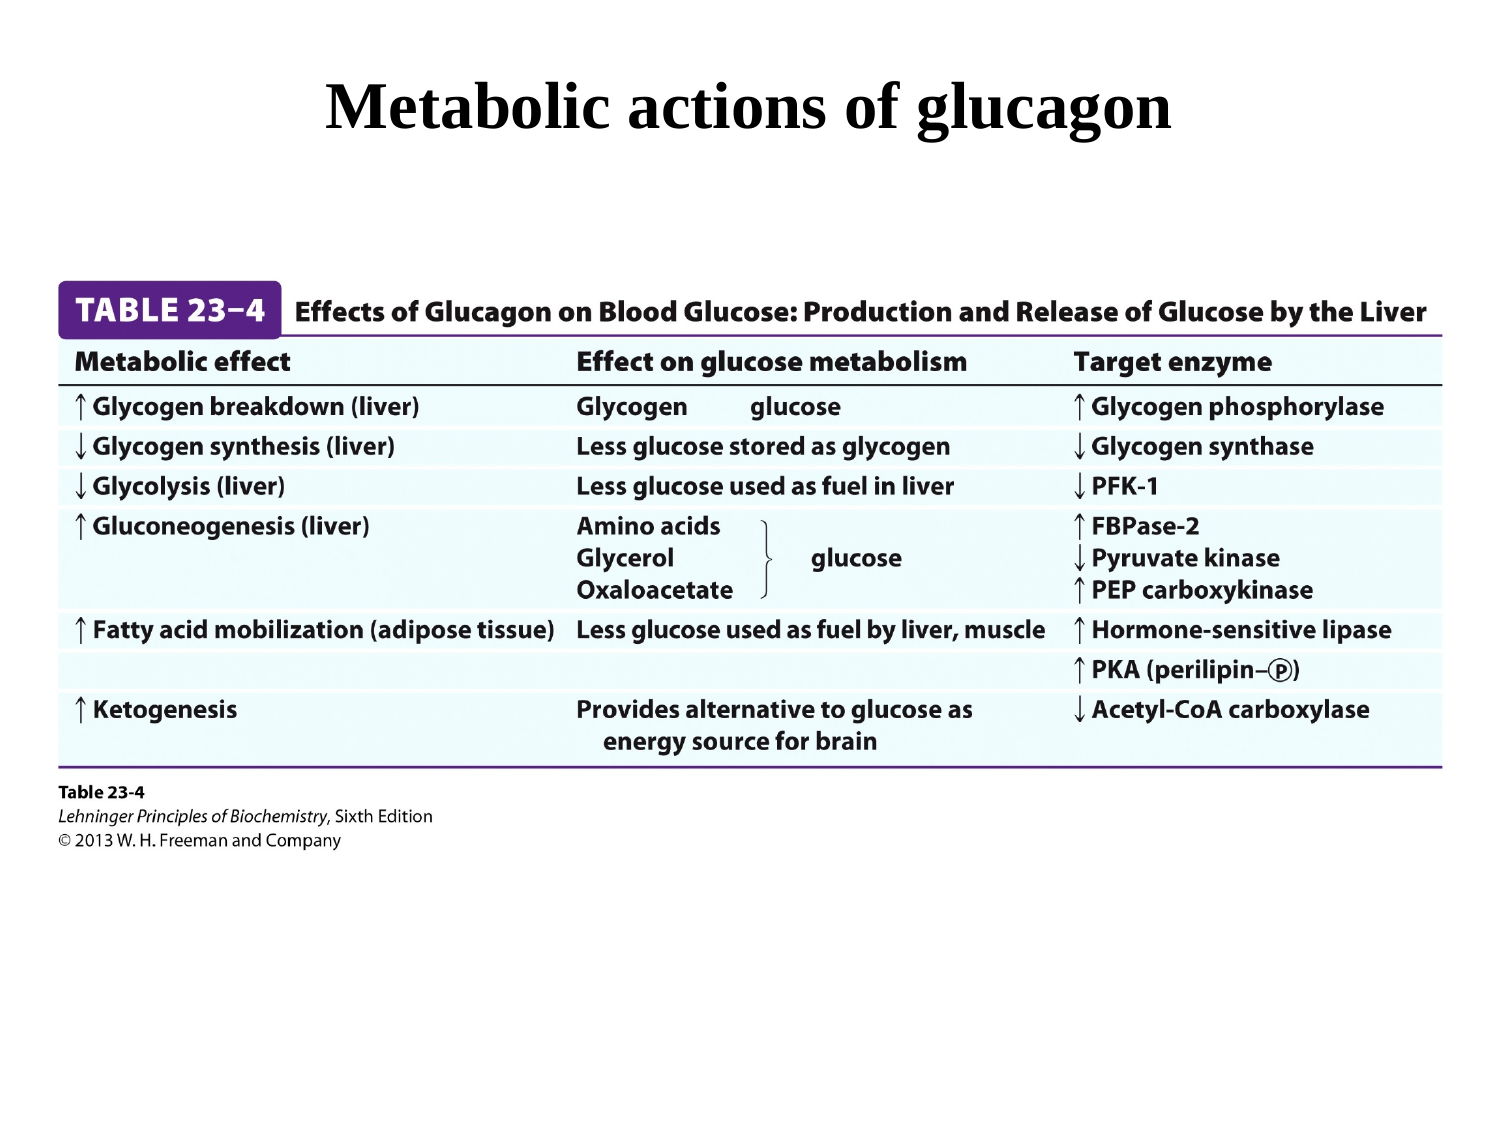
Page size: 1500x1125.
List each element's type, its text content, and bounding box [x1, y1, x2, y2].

picture [49, 272, 1450, 854]
text_box Metabolic actions of glucagon [17, 54, 1483, 150]
